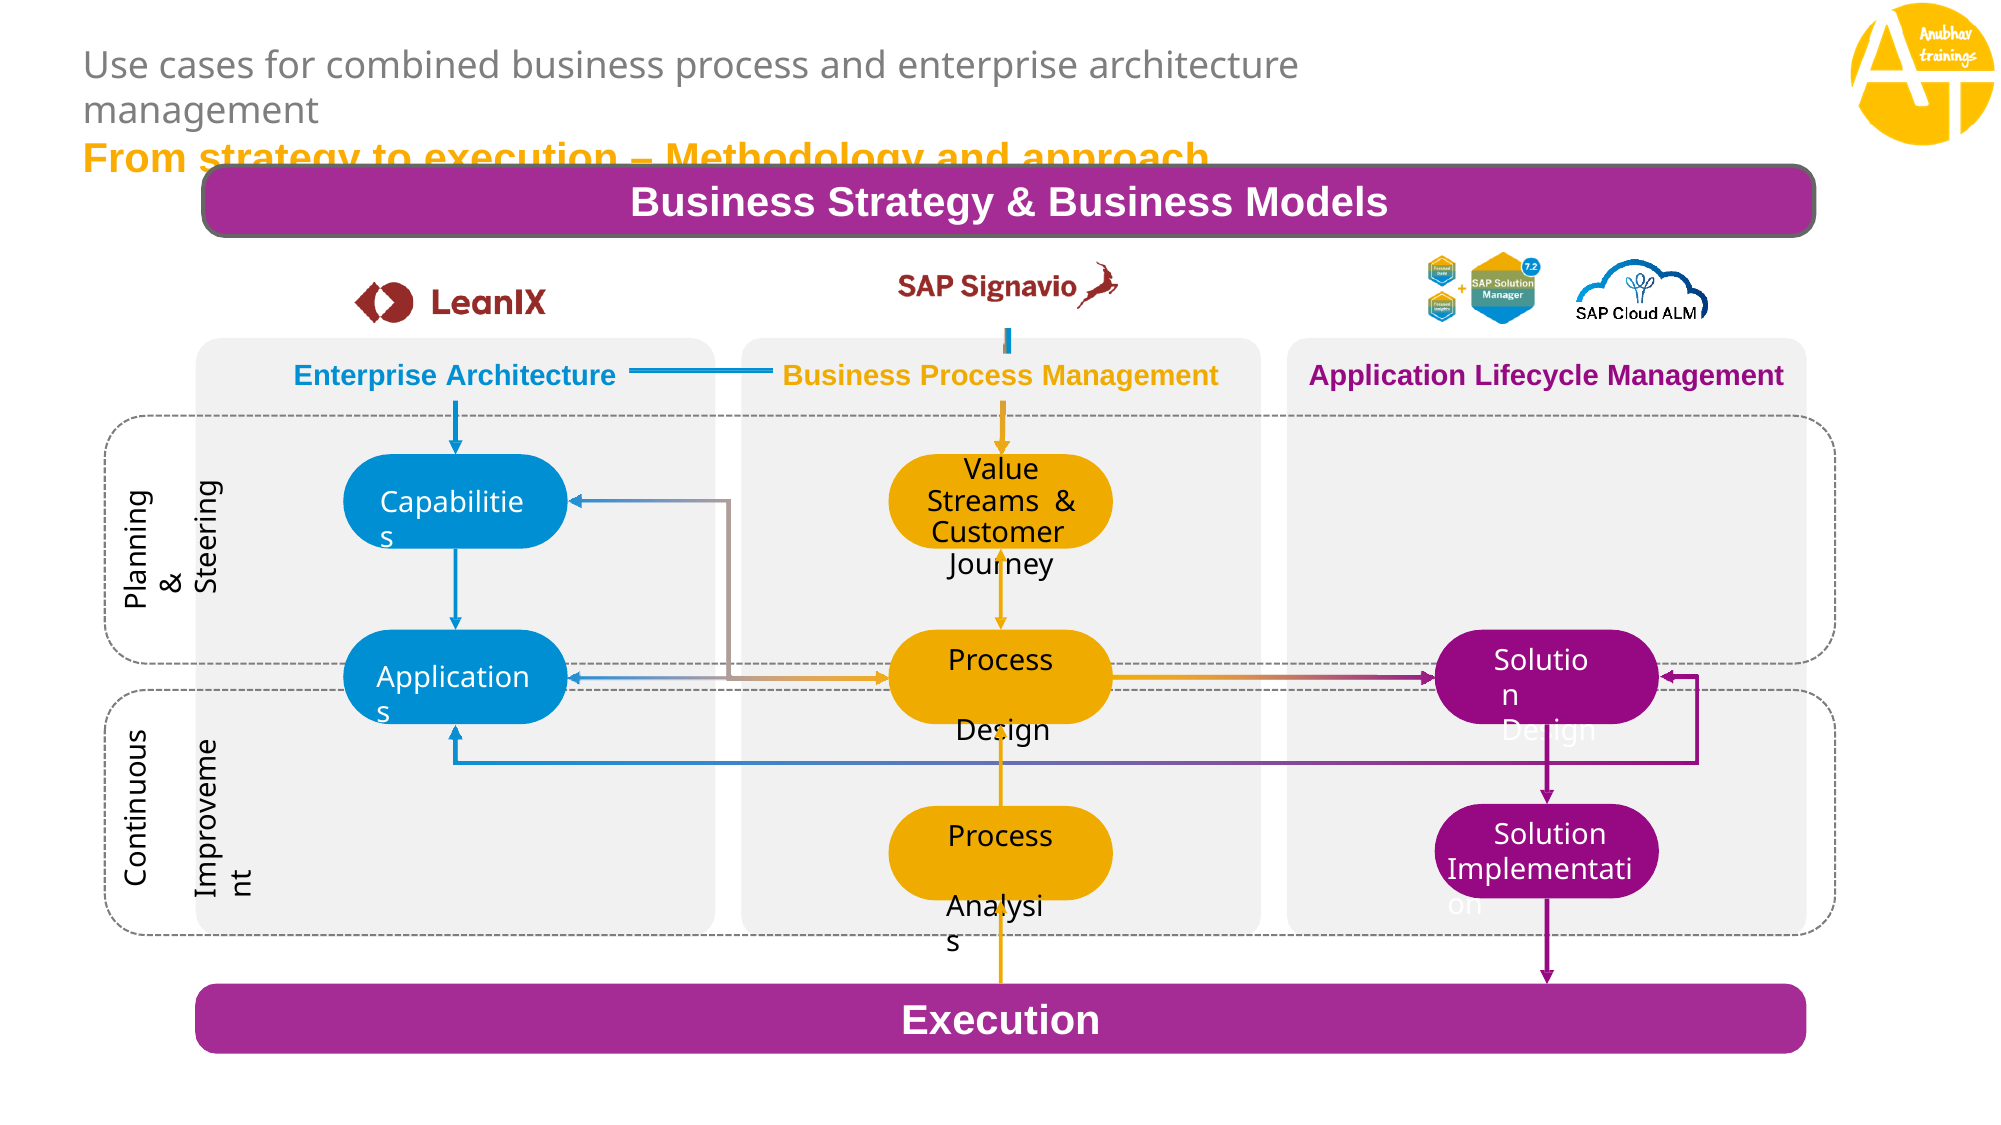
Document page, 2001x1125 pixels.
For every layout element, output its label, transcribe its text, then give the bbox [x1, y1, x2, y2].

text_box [103, 337, 276, 937]
picture [1836, 0, 2000, 157]
title Use cases for combined business process and enterprise architecture management From strategy to execution – Methodology and approach [80, 39, 1472, 230]
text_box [354, 238, 1708, 328]
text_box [342, 815, 1008, 984]
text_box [194, 494, 1807, 1054]
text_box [1704, 337, 1837, 937]
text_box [281, 250, 1700, 807]
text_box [201, 163, 1817, 239]
